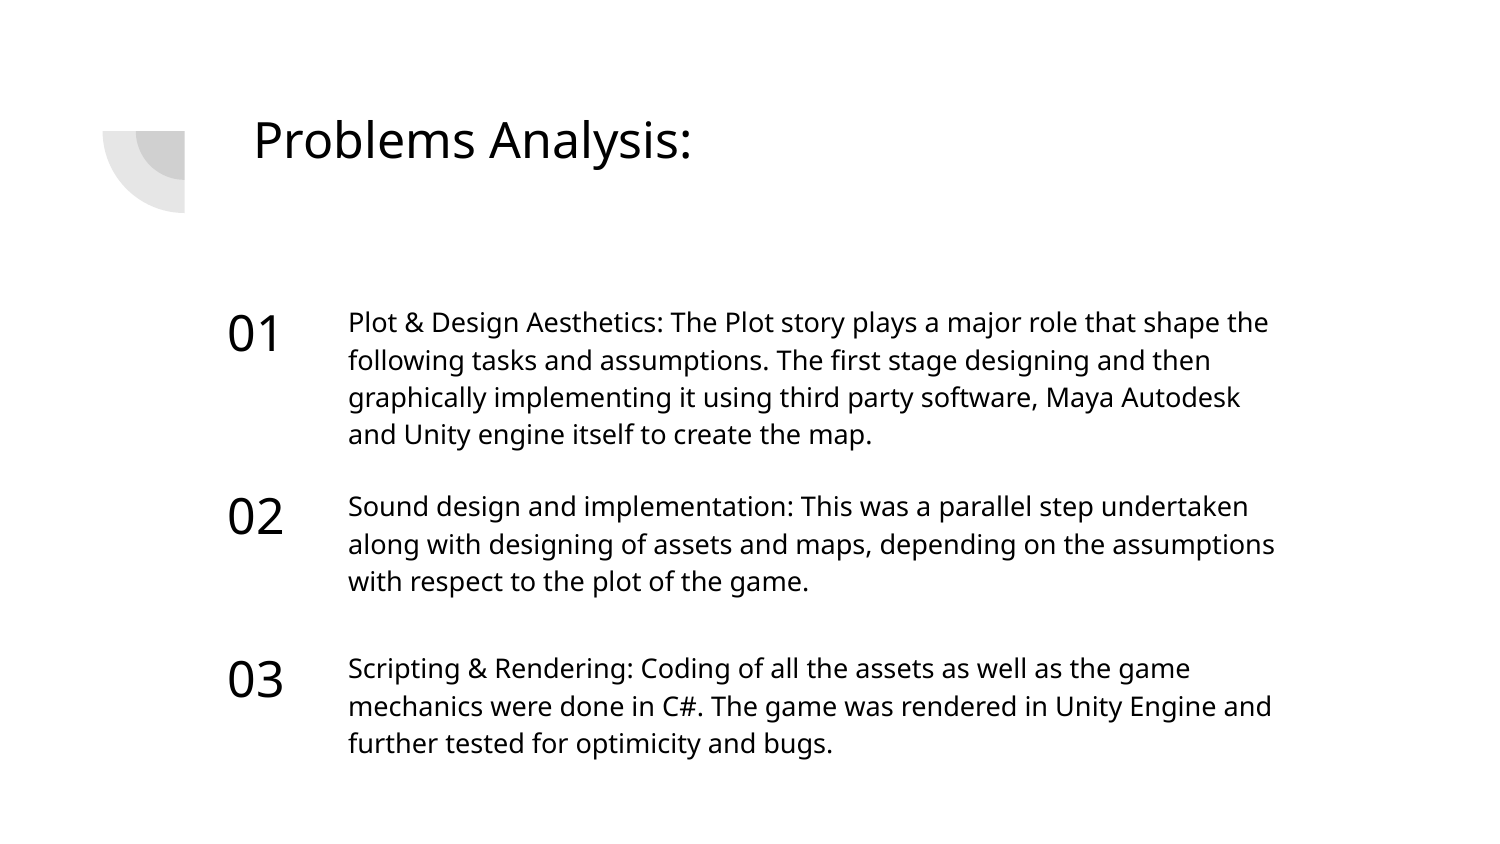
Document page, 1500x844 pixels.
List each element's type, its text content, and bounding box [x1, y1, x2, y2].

text_box 01 [212, 286, 333, 419]
text_box 03 [212, 632, 333, 765]
text_box Problems Analysis: [238, 93, 1157, 204]
text_box 02 [212, 470, 333, 603]
list Plot & Design Aesthetics: The Plot story plays a major role that shape the following tasks and assumptions. The first stage designing and then graphically implementing it using third party software, Maya Autodesk and Unity engine itself to create the map. [333, 286, 1298, 419]
list Sound design and implementation: This was a parallel step undertaken along with designing of assets and maps, depending on the assumptions with respect to the plot of the game. [333, 470, 1298, 603]
list Scripting & Rendering: Coding of all the assets as well as the game mechanics were done in C#. The game was rendered in Unity Engine and further tested for optimicity and bugs. [333, 632, 1298, 765]
